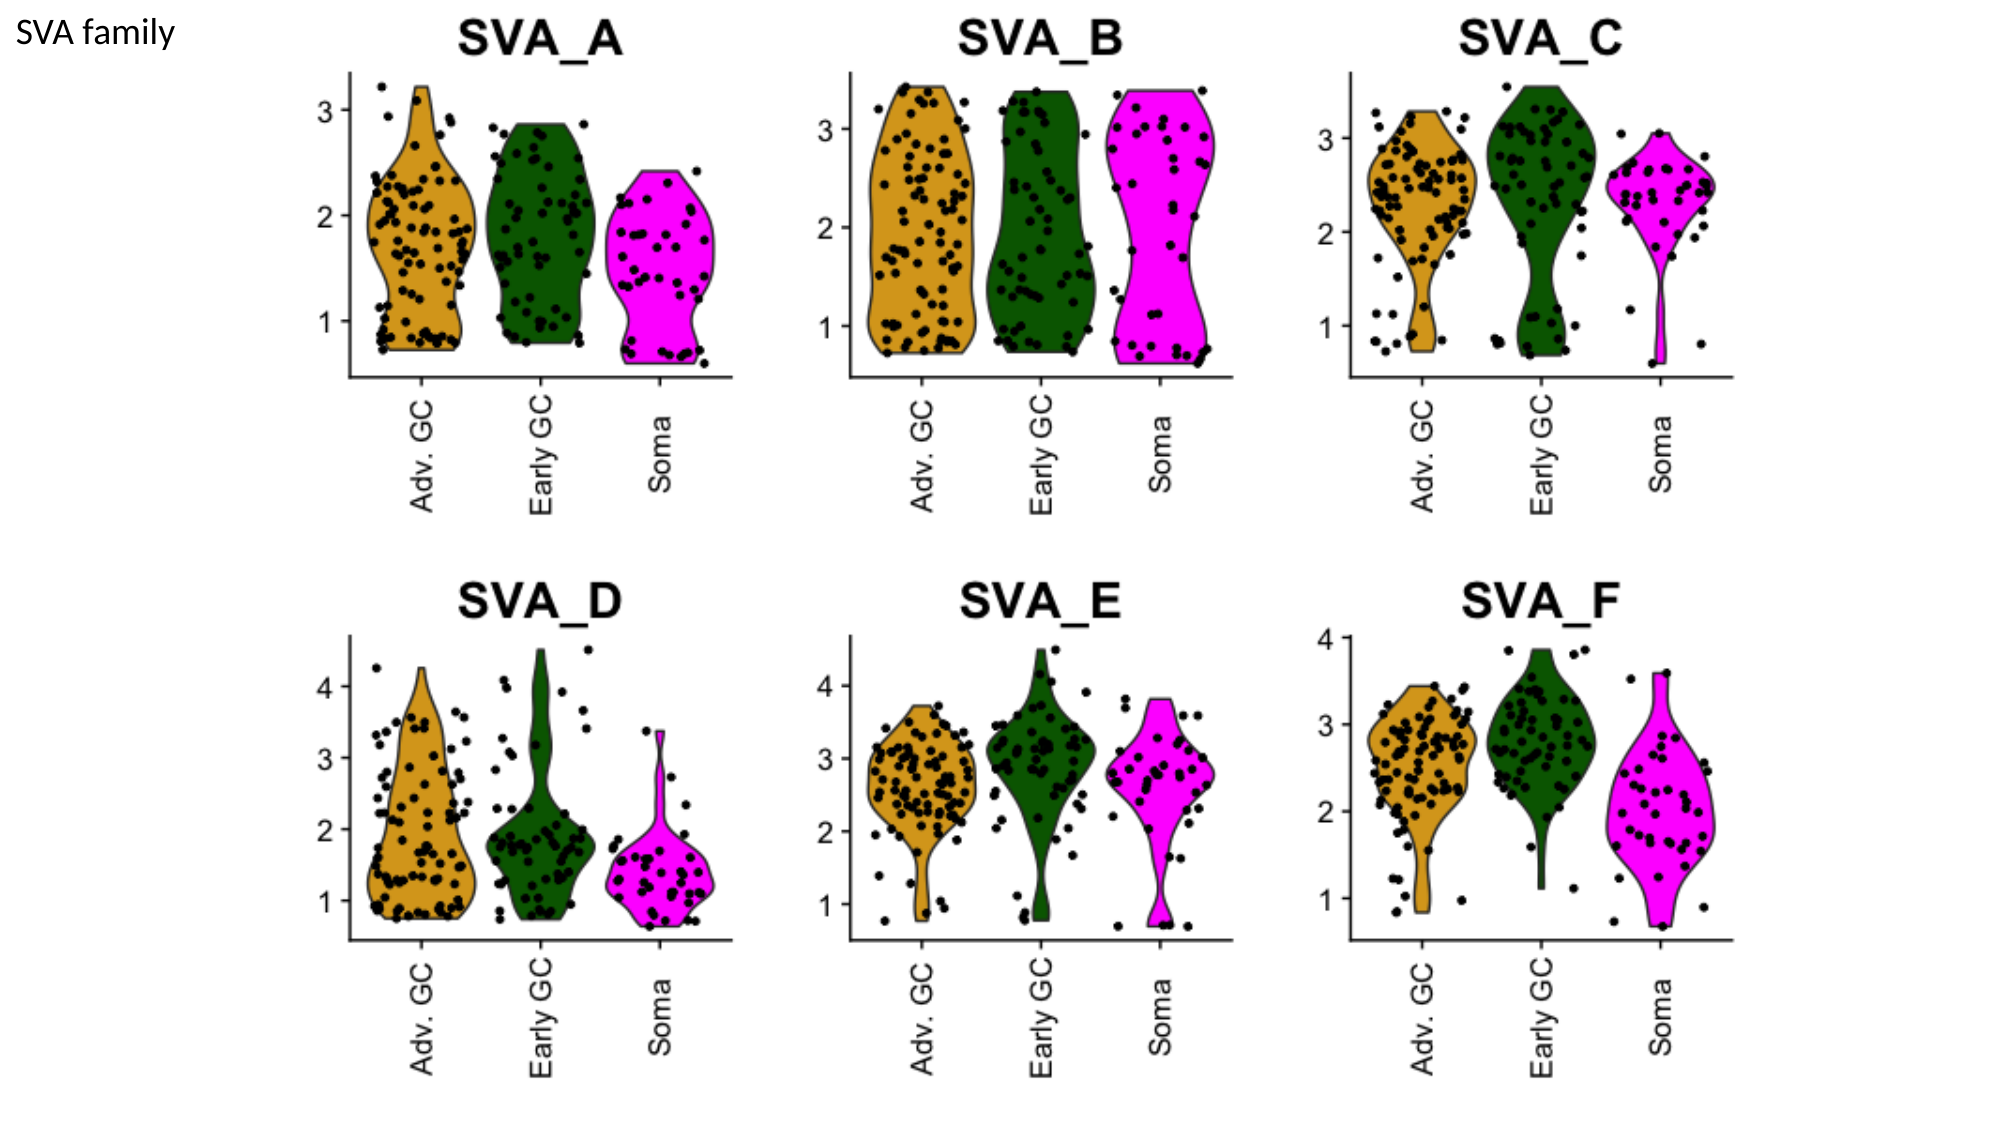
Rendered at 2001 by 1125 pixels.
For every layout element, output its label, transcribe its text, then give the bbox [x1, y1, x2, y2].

picture [249, 0, 1750, 1125]
text_box SVA family [1, 0, 191, 60]
